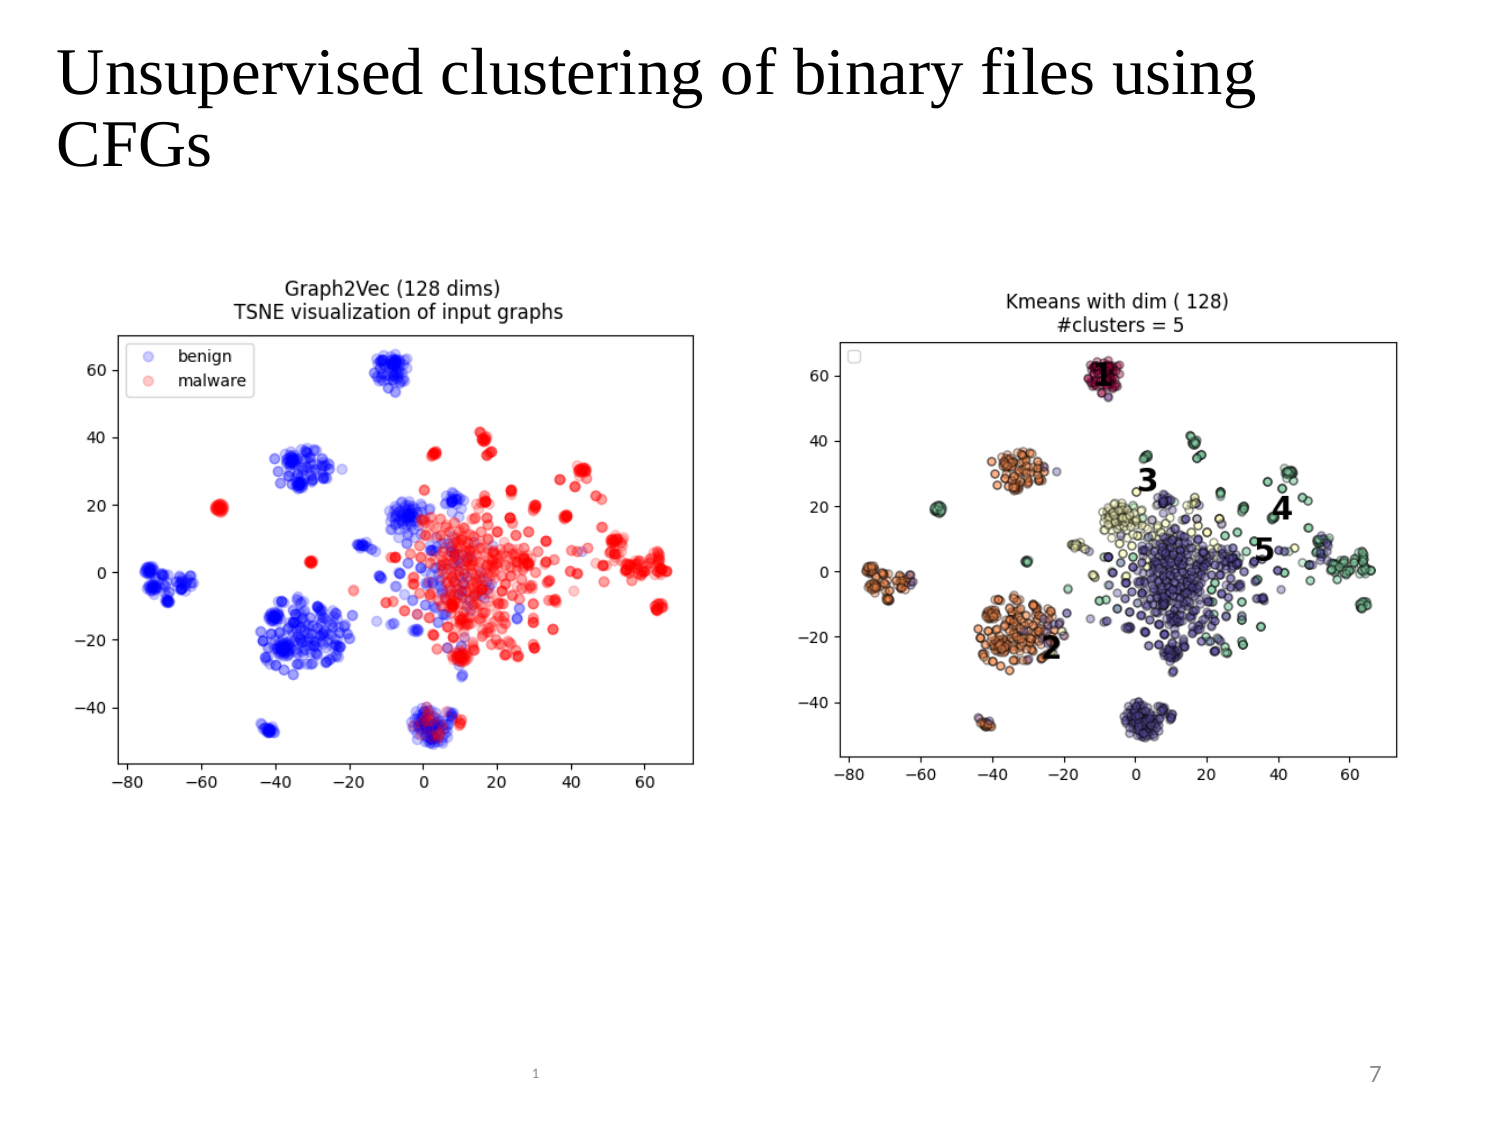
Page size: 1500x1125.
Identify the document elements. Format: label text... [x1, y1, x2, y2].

picture [25, 268, 1468, 825]
slide_number 7 [1059, 1042, 1397, 1103]
title Unsupervised clustering of binary files using CFGs [41, 0, 1336, 218]
footer 1 [67, 1042, 1004, 1103]
